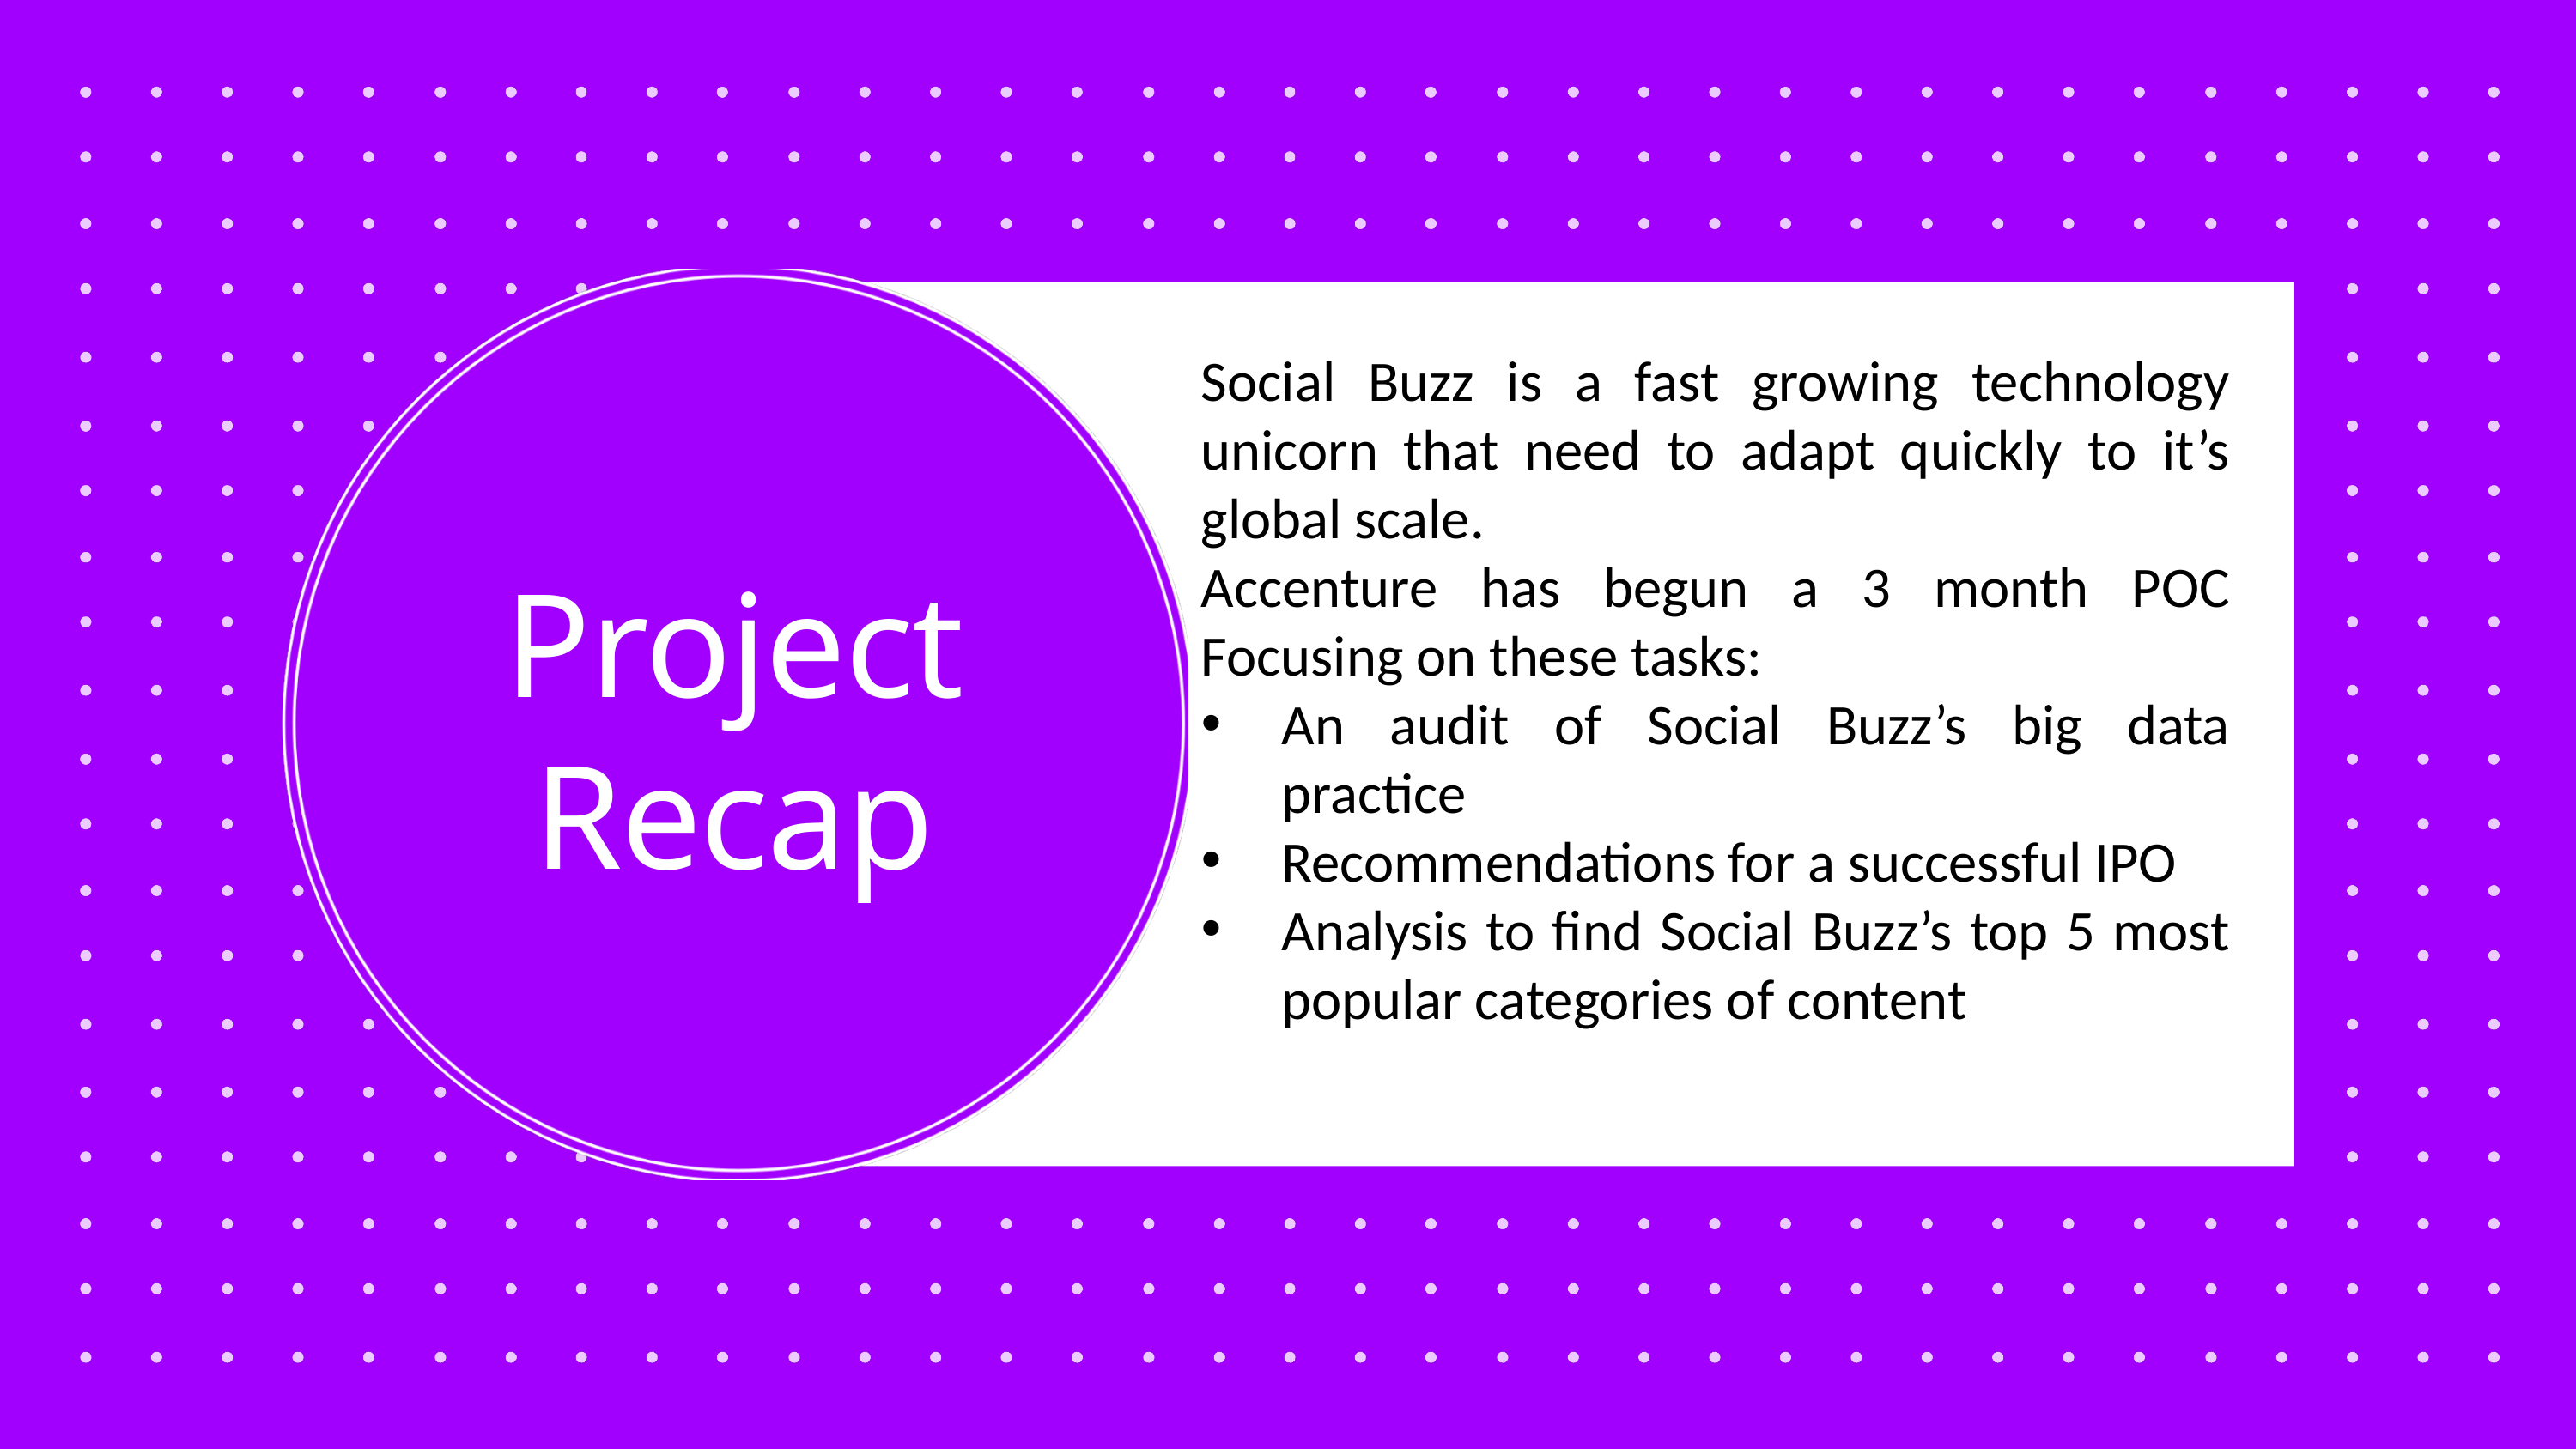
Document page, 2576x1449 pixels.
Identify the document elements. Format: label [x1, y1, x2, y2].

picture [278, 268, 1189, 1180]
text_box [72, 82, 2504, 1367]
